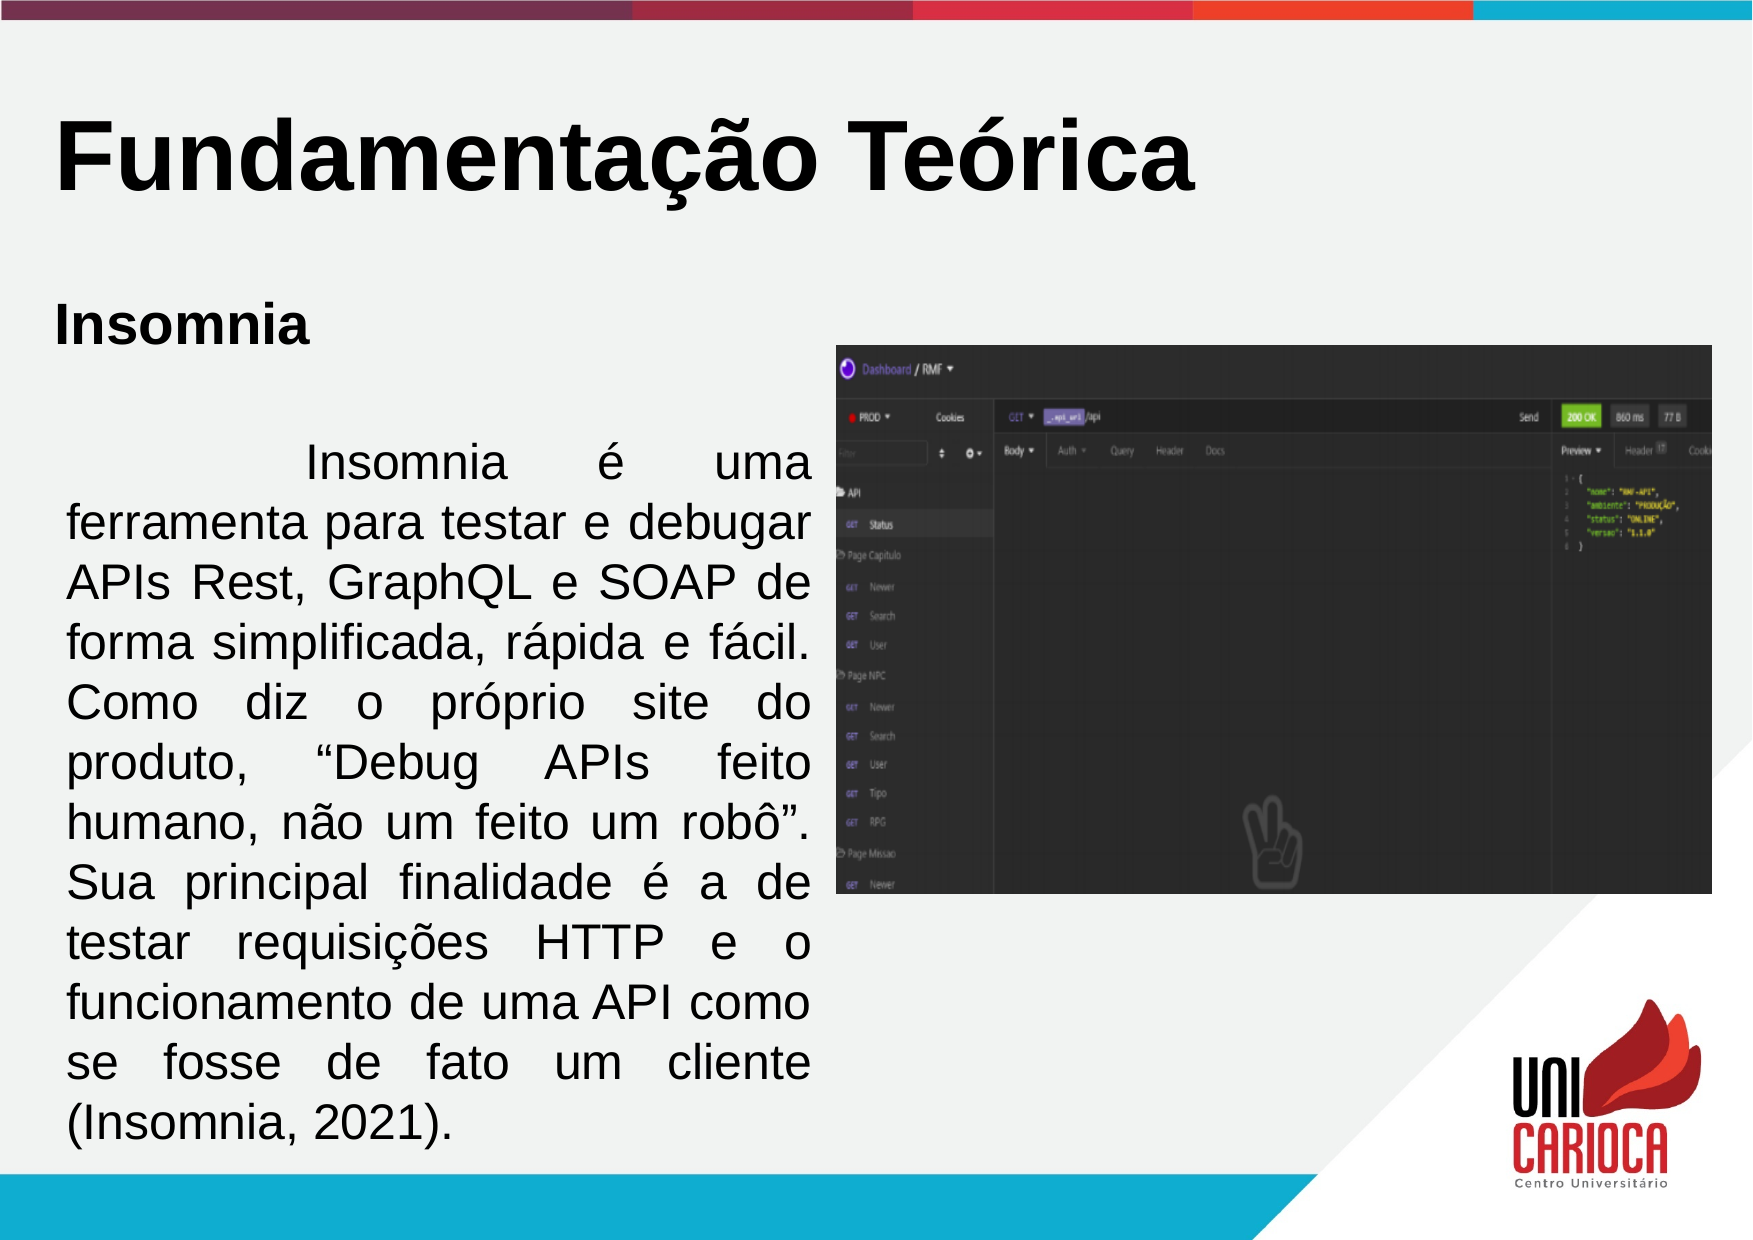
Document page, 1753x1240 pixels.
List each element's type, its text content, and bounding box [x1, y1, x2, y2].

picture [0, 0, 1753, 1240]
text_box Insomnia [47, 278, 1465, 364]
text_box Fundamentação Teórica [47, 82, 1551, 218]
text_box Insomnia é uma ferramenta para testar e debugar APIs Rest, GraphQL e SOAP de forma simplificada, rápida e fácil. Como diz o próprio site do produto, “Debug APIs feito humano, não um feito um robô”. Sua principal finalidade é a de testar requisições HTTP e o funcionamento de uma API como se fosse de fato um cliente (Insomnia, 2021). [58, 421, 820, 1157]
